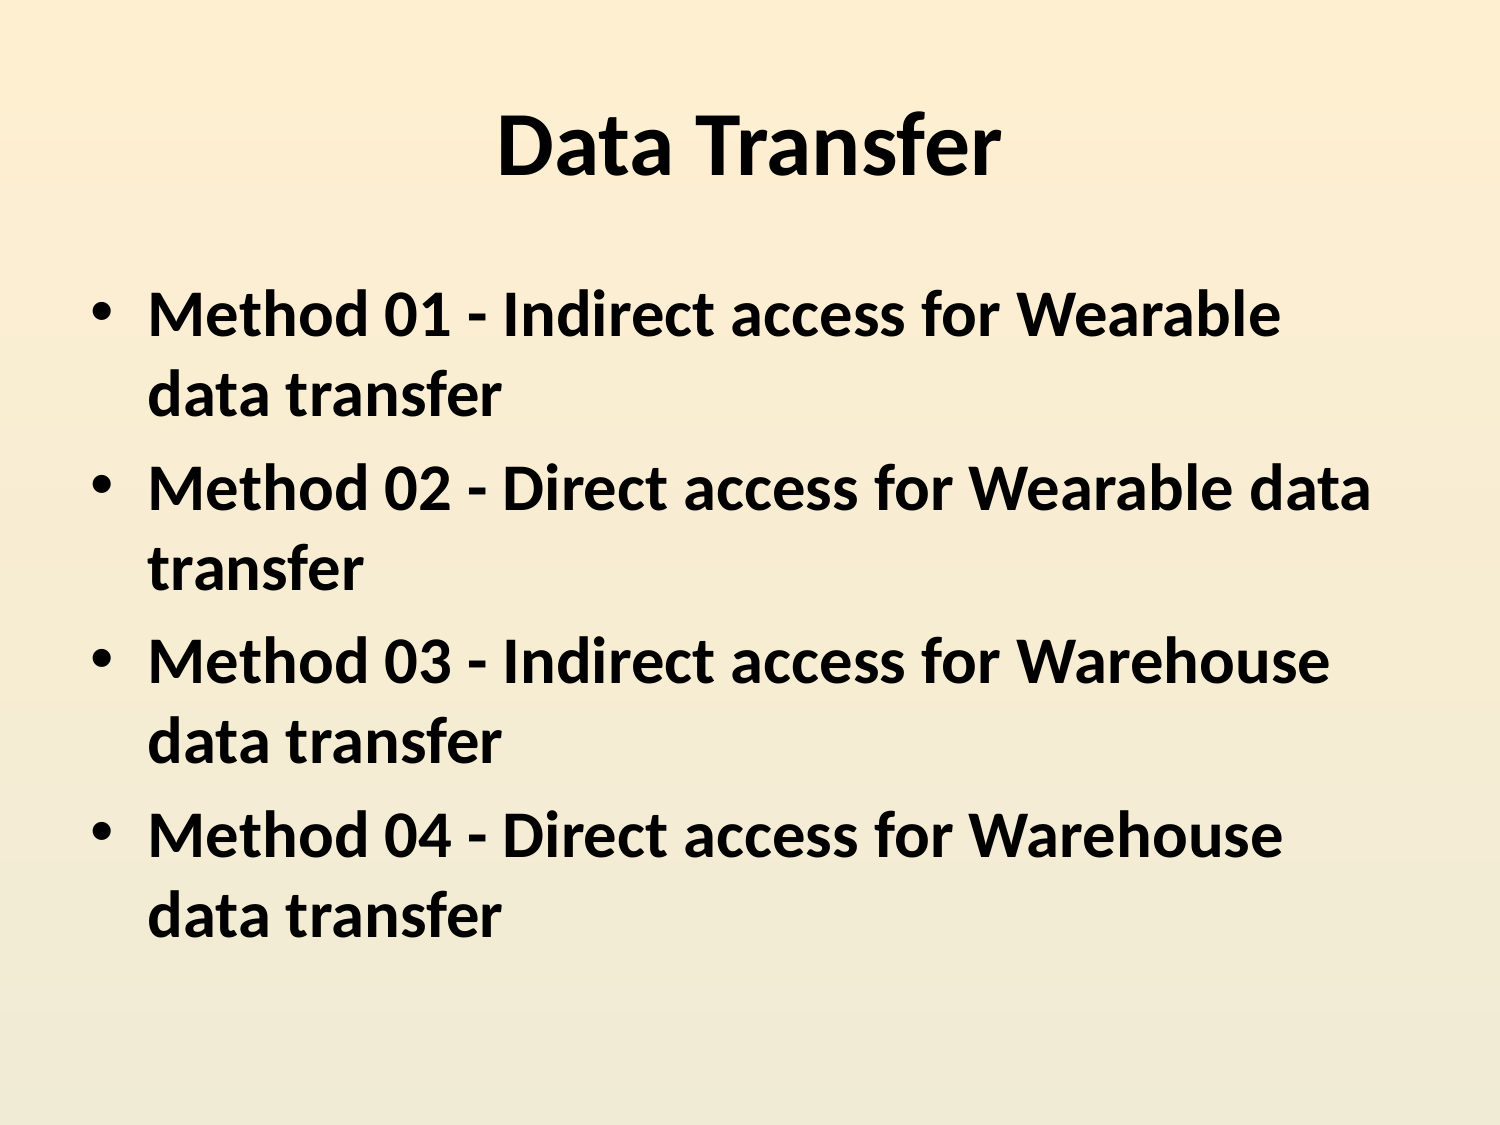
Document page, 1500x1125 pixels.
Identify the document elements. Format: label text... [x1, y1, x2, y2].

list Method 01 - Indirect access for Wearable data transfer Method 02 - Direct access for Wearable data transfer Method 03 - Indirect access for Warehouse data transfer Method 04 - Direct access for Warehouse data transfer [75, 262, 1425, 1005]
title Data Transfer [75, 45, 1425, 233]
